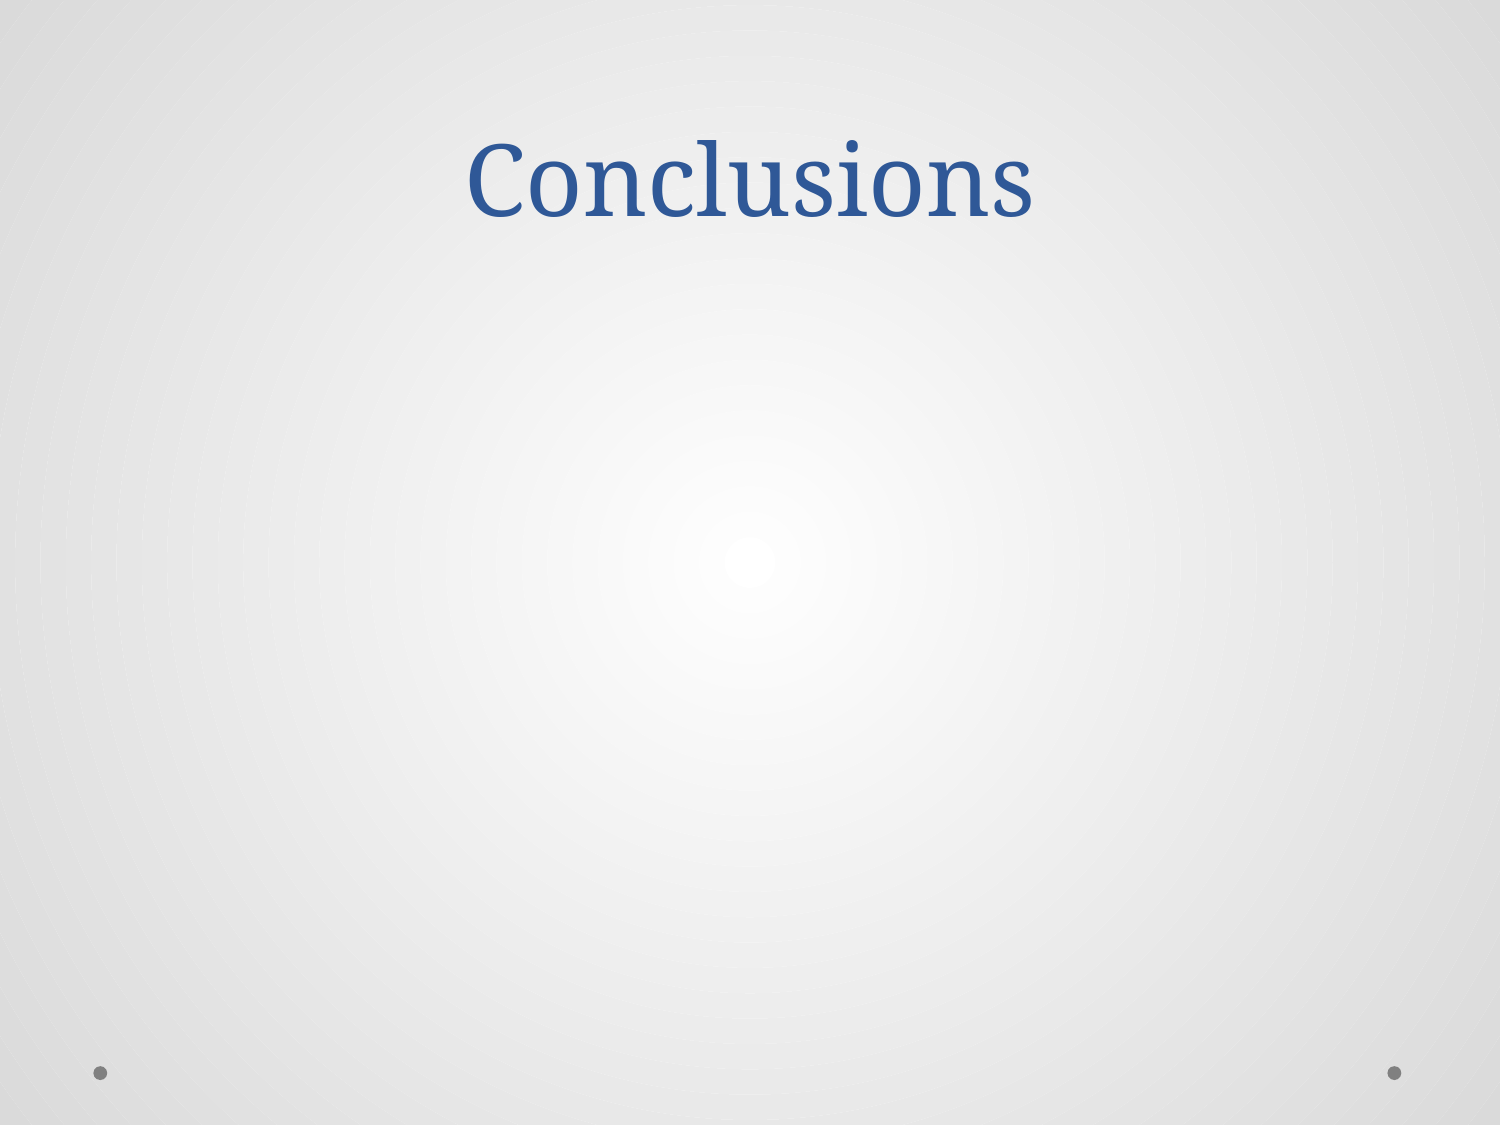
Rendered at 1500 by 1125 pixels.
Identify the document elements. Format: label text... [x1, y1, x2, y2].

title Conclusions [75, 0, 1425, 245]
